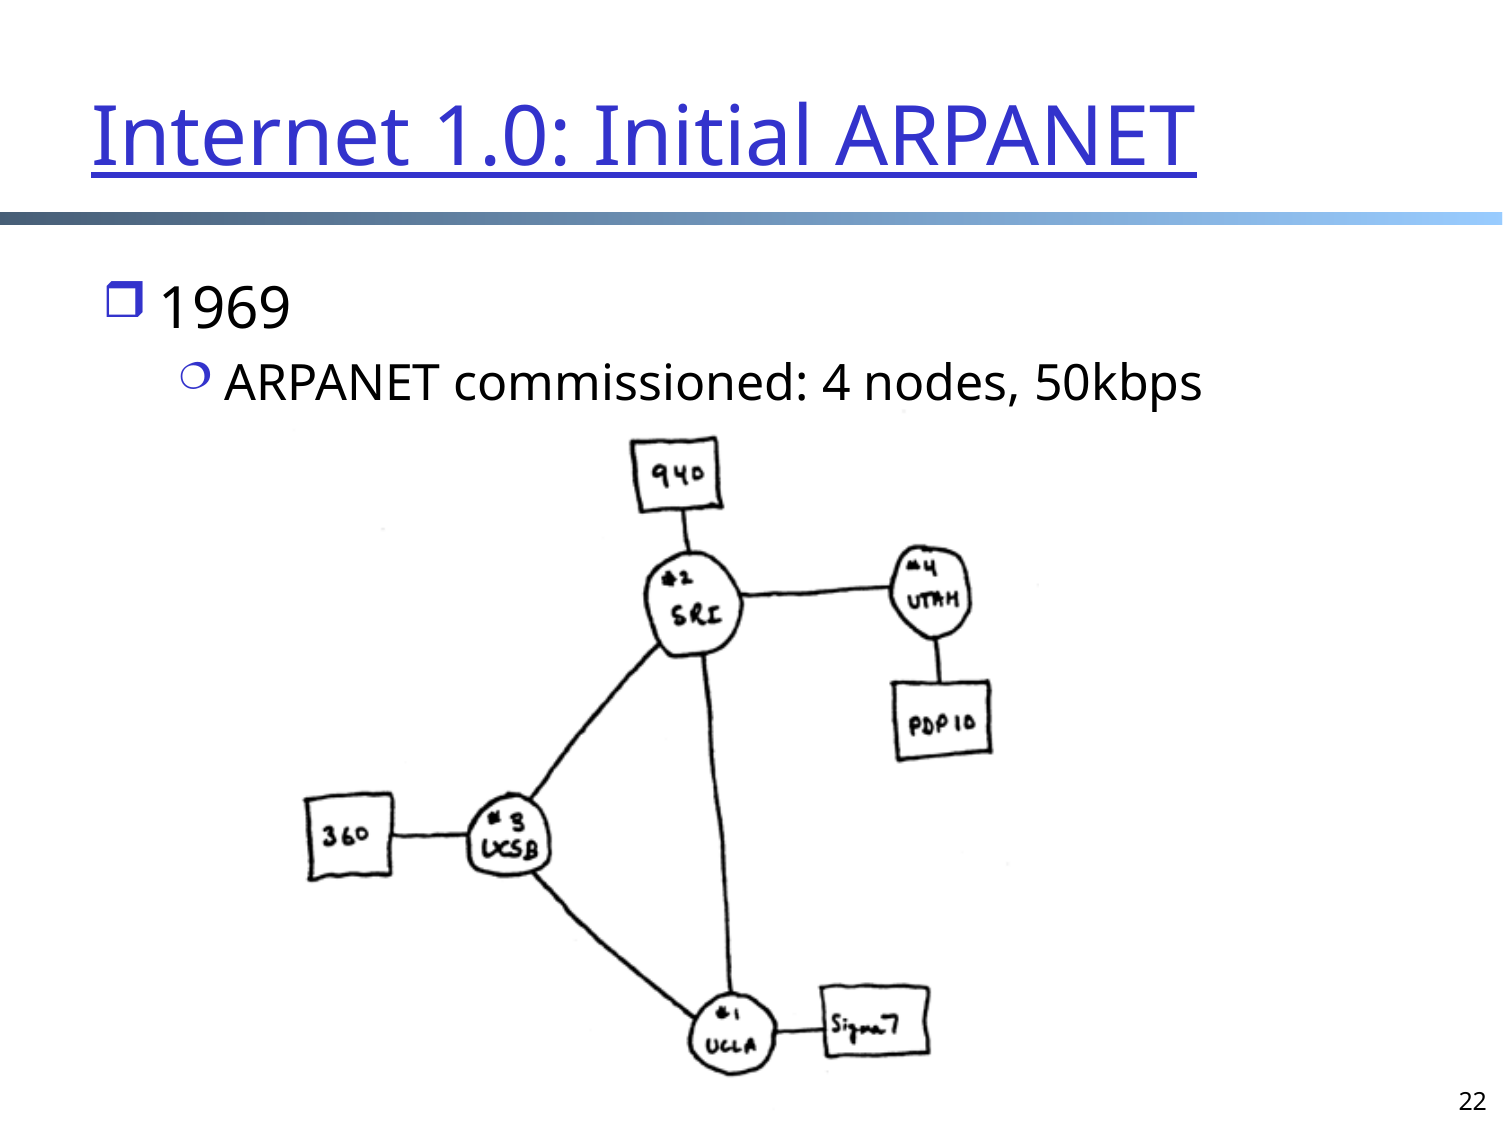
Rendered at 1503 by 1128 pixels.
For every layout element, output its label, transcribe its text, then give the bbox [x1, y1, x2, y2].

slide_number 22 [1151, 1051, 1503, 1128]
list 1969 ARPANET commissioned: 4 nodes, 50kbps [87, 263, 1365, 1027]
picture [263, 408, 1039, 1114]
title Internet 1.0: Initial ARPANET [76, 75, 1428, 214]
